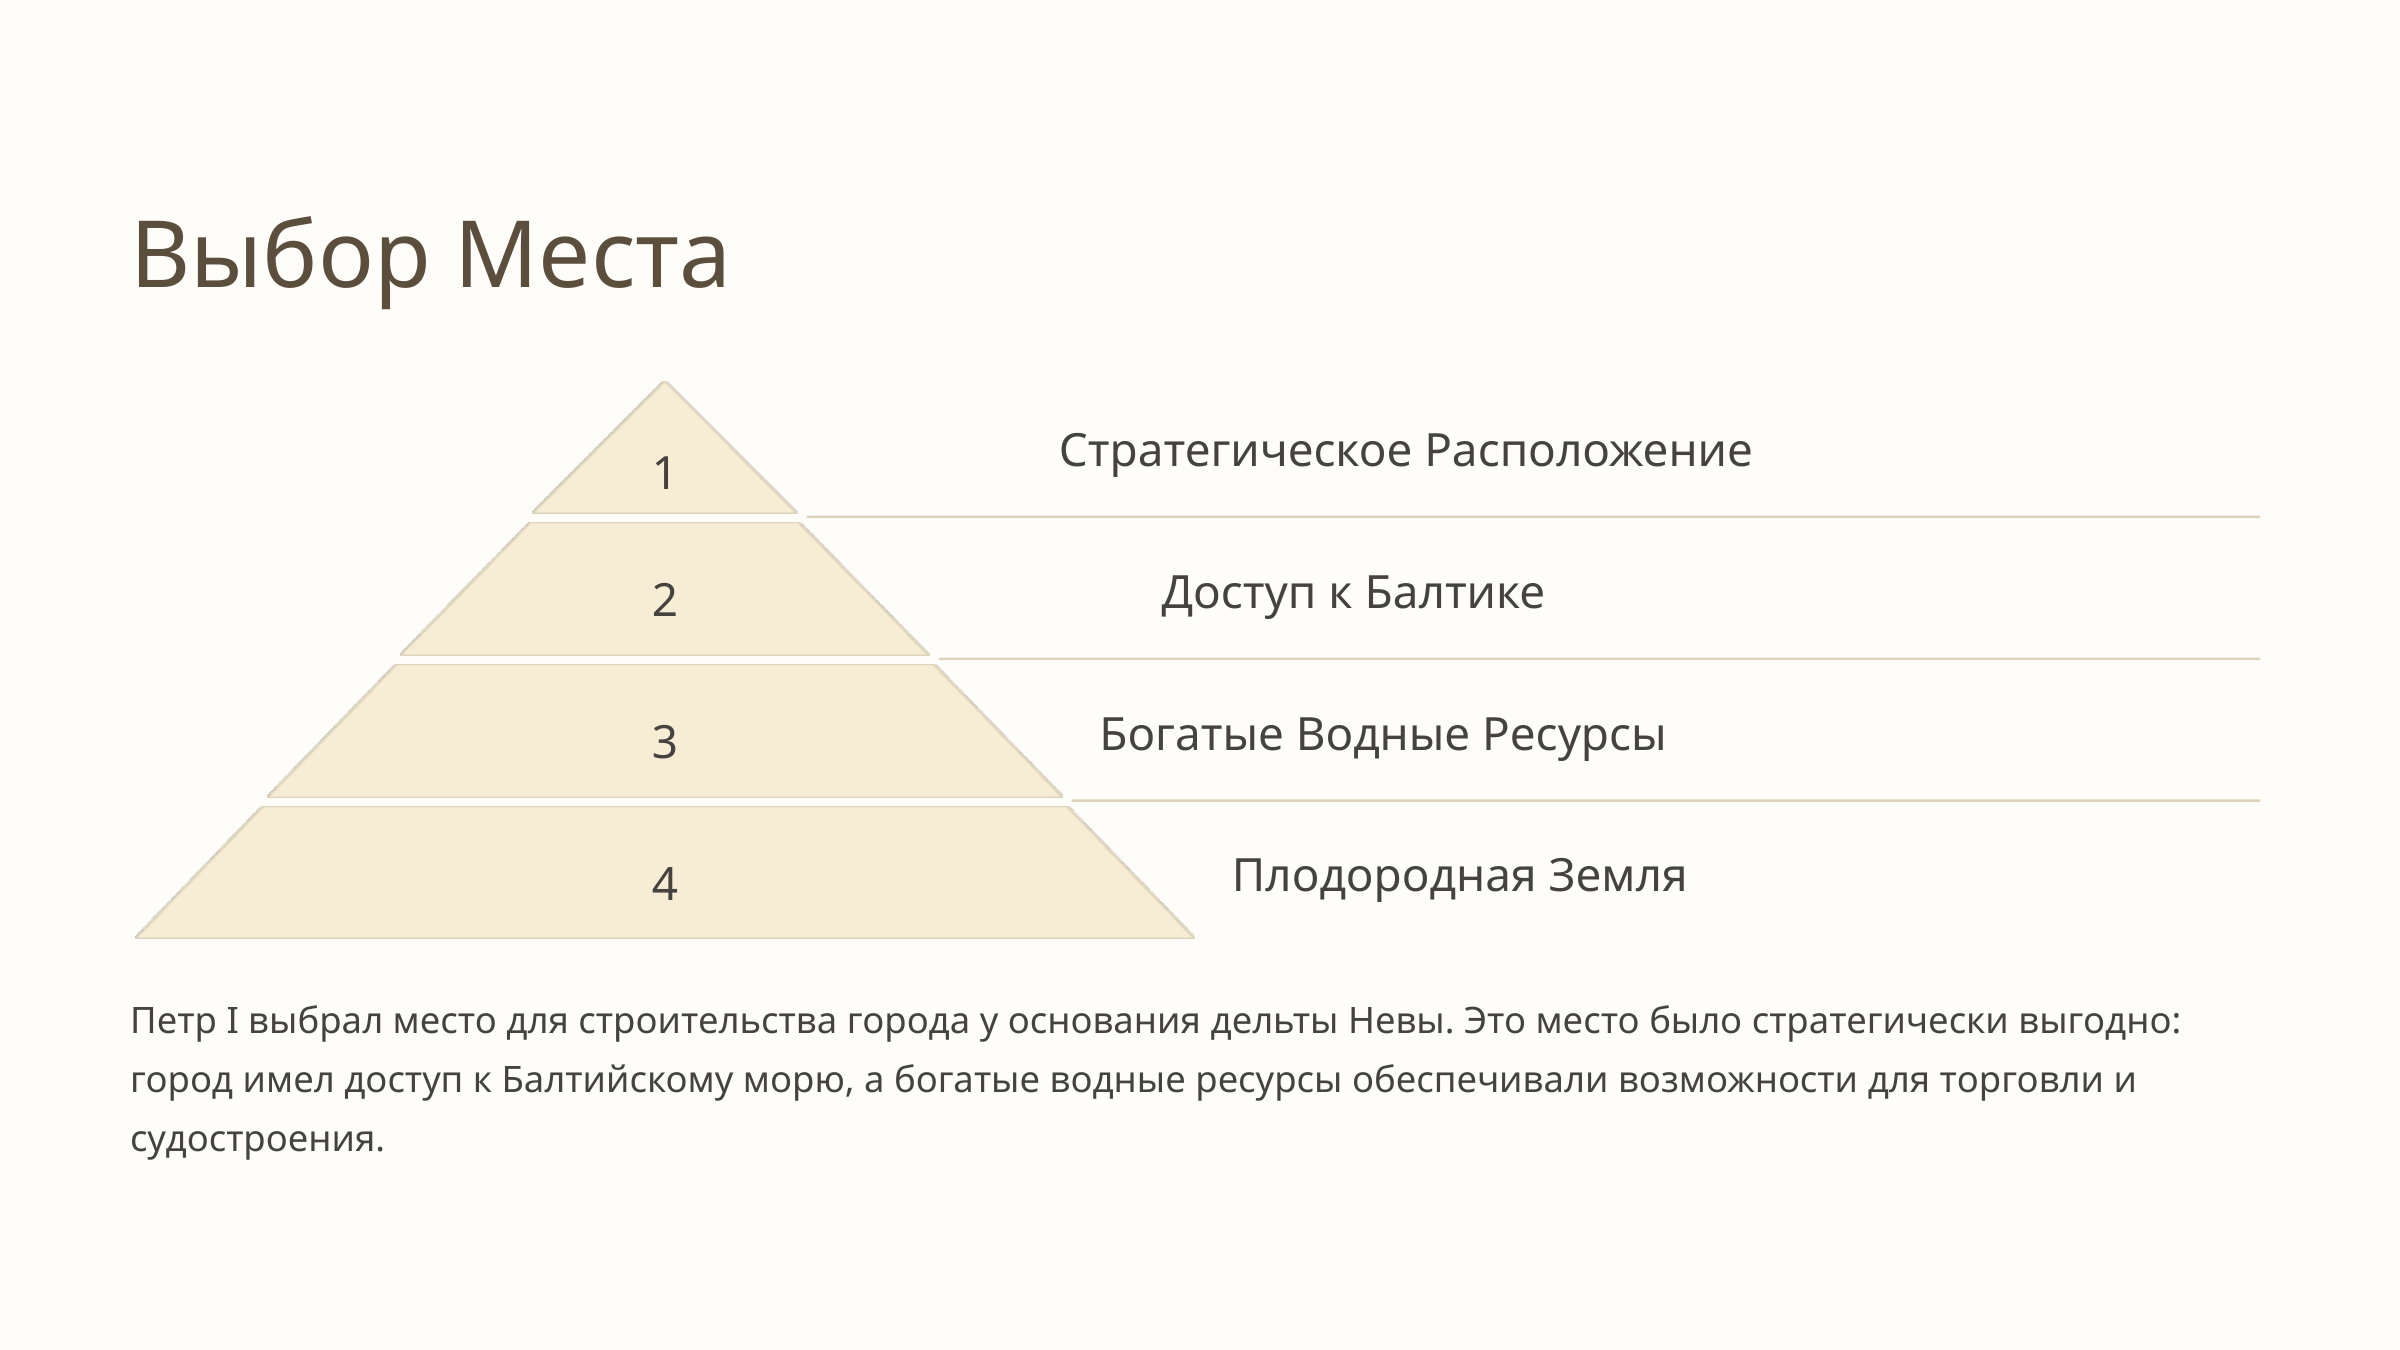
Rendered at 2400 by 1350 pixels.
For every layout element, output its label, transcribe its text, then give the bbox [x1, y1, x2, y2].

text_box [939, 657, 2261, 661]
picture [400, 522, 930, 656]
text_box Богатые Водные Ресурсы [1099, 701, 1674, 760]
text_box [806, 515, 2261, 519]
text_box Плодородная Земля [1231, 843, 1692, 902]
text_box Стратегическое Расположение [1058, 418, 1763, 477]
picture [267, 664, 1063, 798]
text_box Доступ к Балтике [1161, 560, 1551, 619]
text_box Выбор Места [130, 190, 1061, 307]
text_box Петр I выбрал место для строительства города у основания дельты Невы. Это место было стратегически выгодно: город имел доступ к Балтийскому морю, а богатые водные ресурсы обеспечивали возможности для торговли и судостроения. [130, 980, 2270, 1160]
picture [532, 380, 798, 514]
picture [135, 806, 1195, 940]
